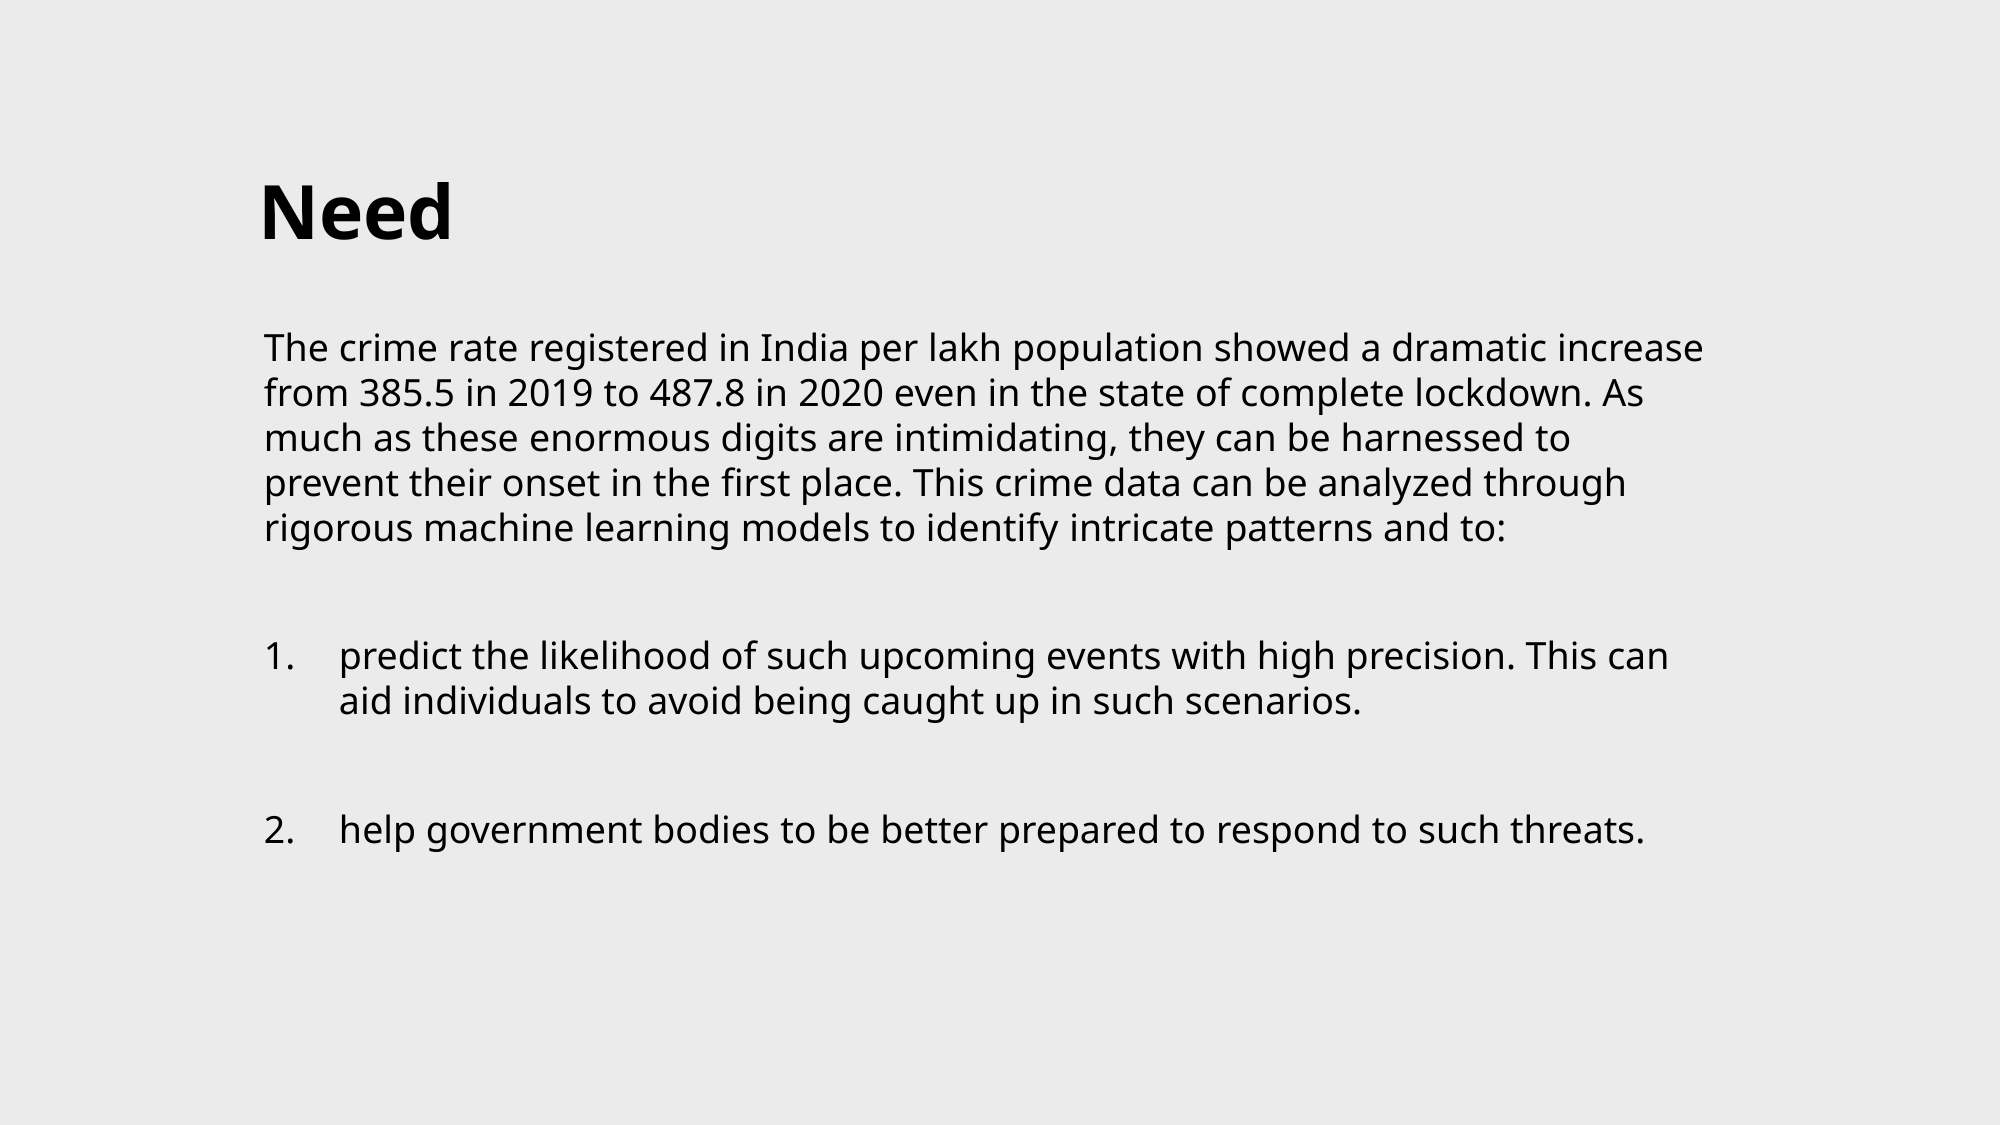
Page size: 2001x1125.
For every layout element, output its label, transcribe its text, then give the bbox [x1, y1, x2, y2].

text_box Need [243, 156, 470, 262]
text_box The crime rate registered in India per lakh population showed a dramatic increase from 385.5 in 2019 to 487.8 in 2020 even in the state of complete lockdown. As much as these enormous digits are intimidating, they can be harnessed to prevent their onset in the first place. This crime data can be analyzed through rigorous machine learning models to identify intricate patterns and to: predict the likelihood of such upcoming events with high precision. This can aid individuals to avoid being caught up in such scenarios. help government bodies to be better prepared to respond to such threats. [209, 316, 1737, 1052]
